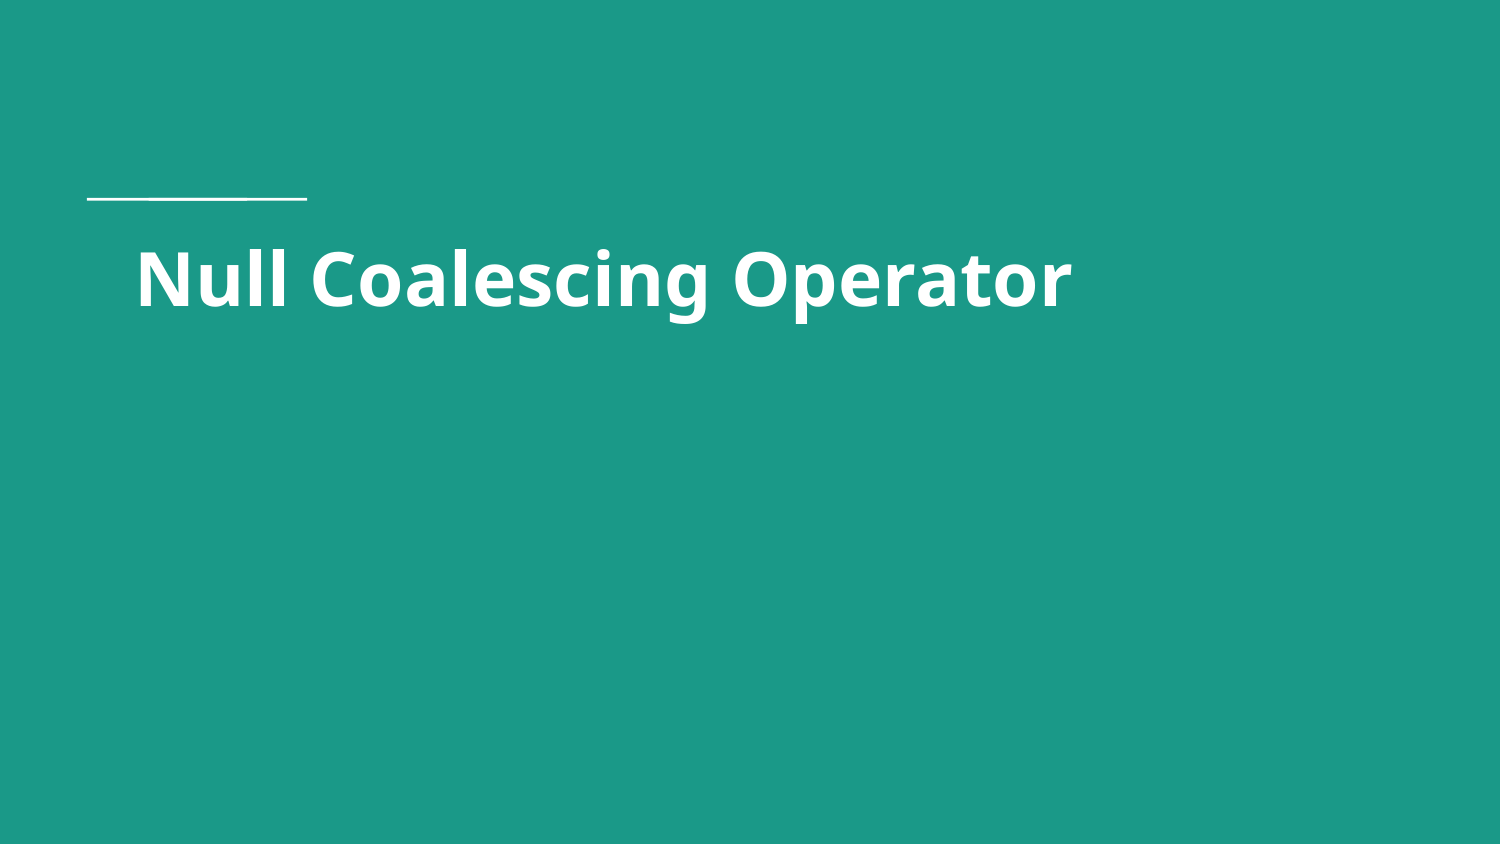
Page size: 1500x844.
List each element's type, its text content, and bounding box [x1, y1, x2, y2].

title Null Coalescing Operator [119, 216, 1381, 466]
